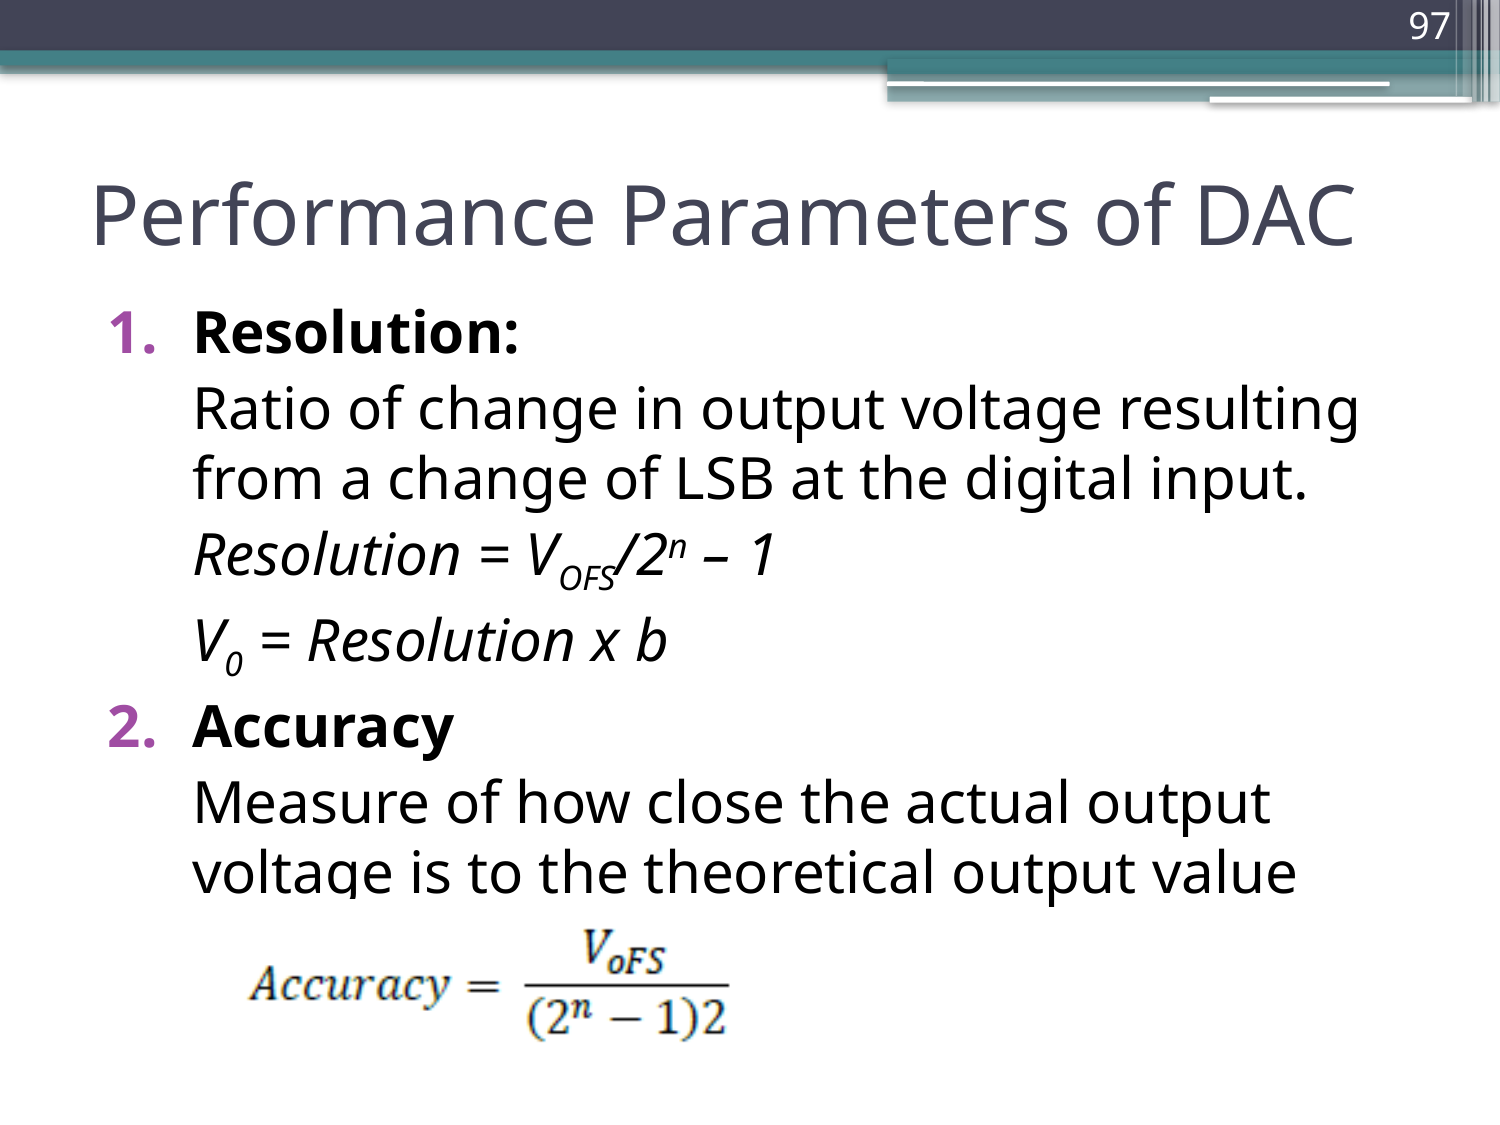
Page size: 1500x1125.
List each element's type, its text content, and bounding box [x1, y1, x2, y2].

slide_number 97 [1341, 0, 1466, 61]
list Resolution: Ratio of change in output voltage resulting from a change of LSB at the digital input. Resolution = VOFS/2n – 1 V0 = Resolution x b Accuracy Measure of how close the actual output voltage is to the theoretical output value [75, 287, 1425, 1079]
title Performance Parameters of DAC [75, 137, 1425, 287]
picture [224, 899, 792, 1051]
